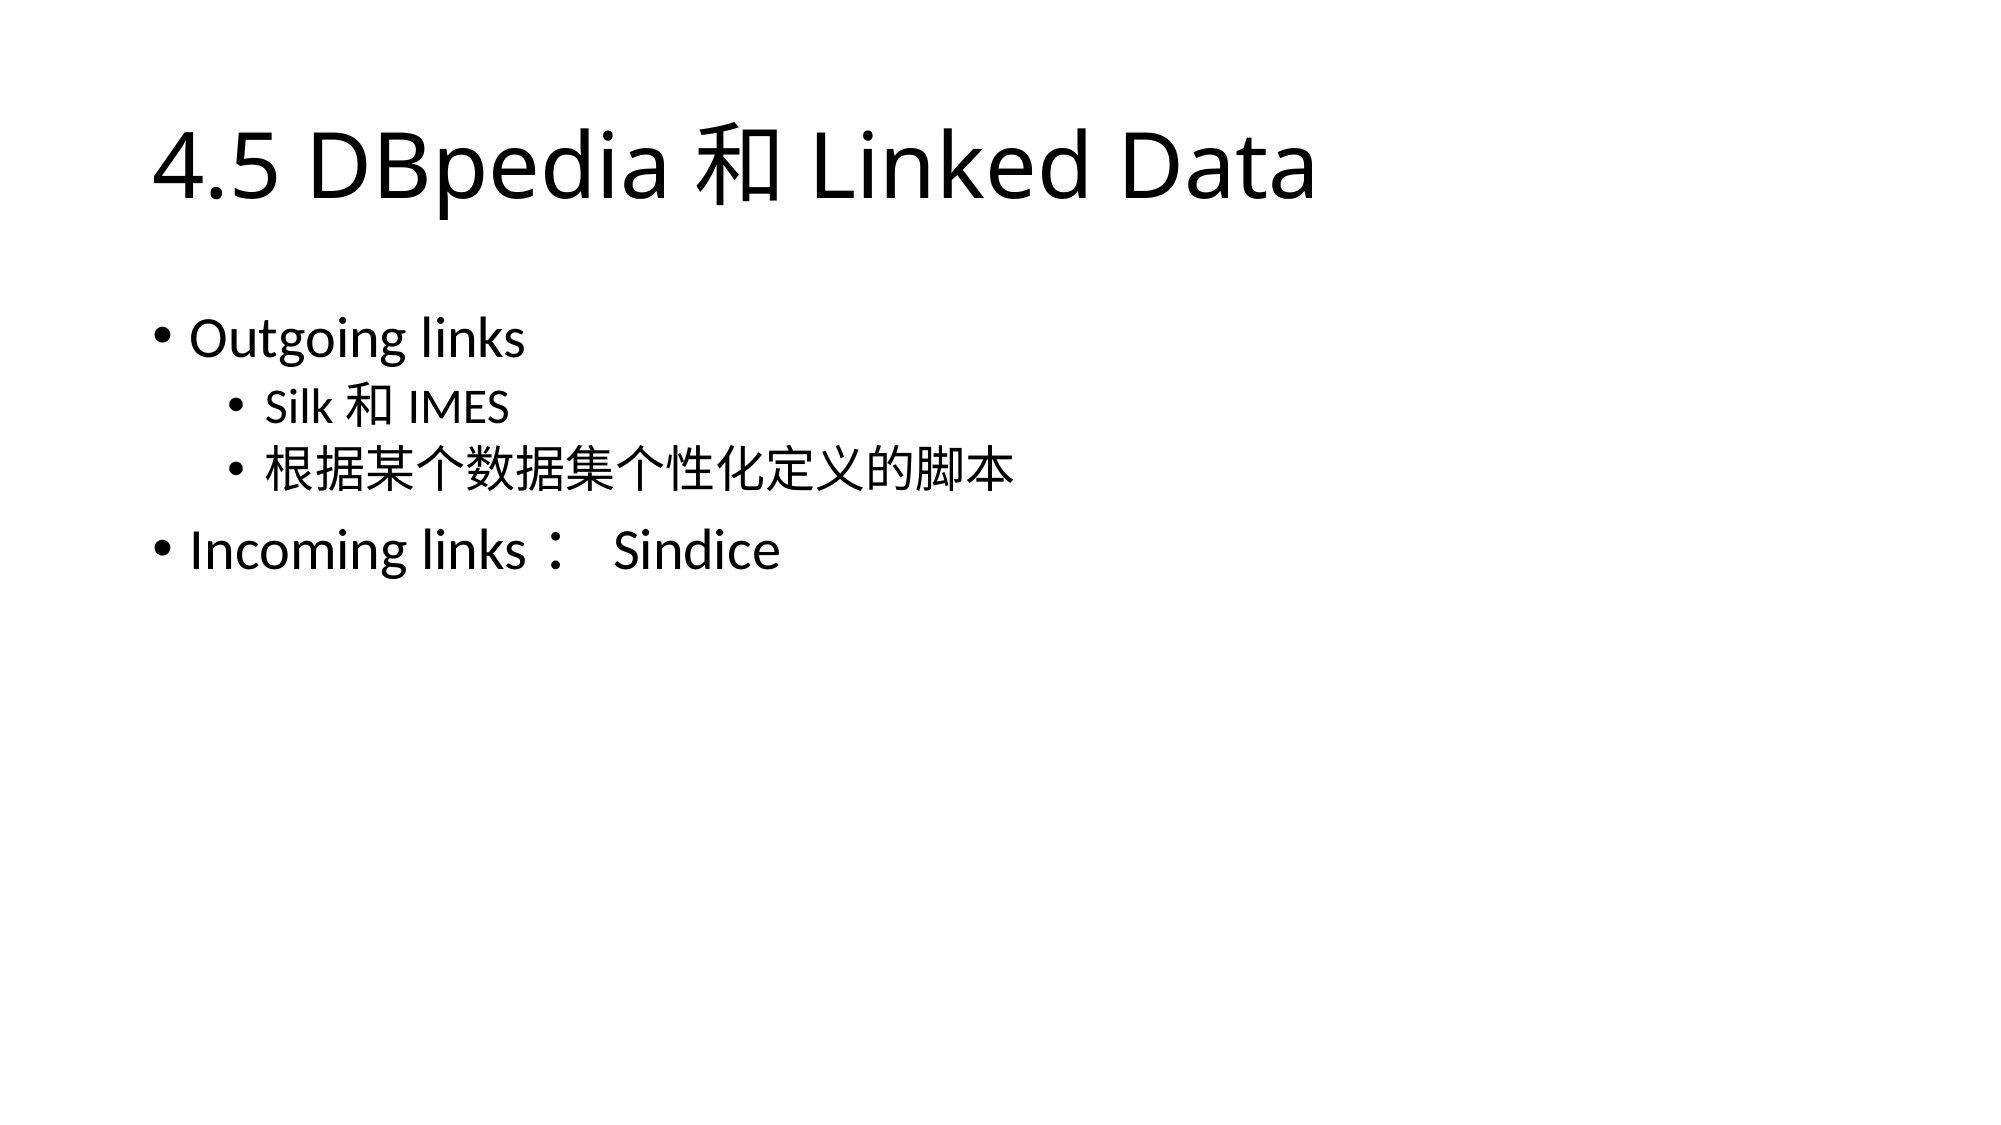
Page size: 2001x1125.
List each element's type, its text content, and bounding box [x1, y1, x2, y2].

list Outgoing links Silk和IMES 根据某个数据集个性化定义的脚本 Incoming links：Sindice [137, 299, 1863, 1014]
title 4.5 DBpedia和Linked Data [137, 59, 1863, 278]
